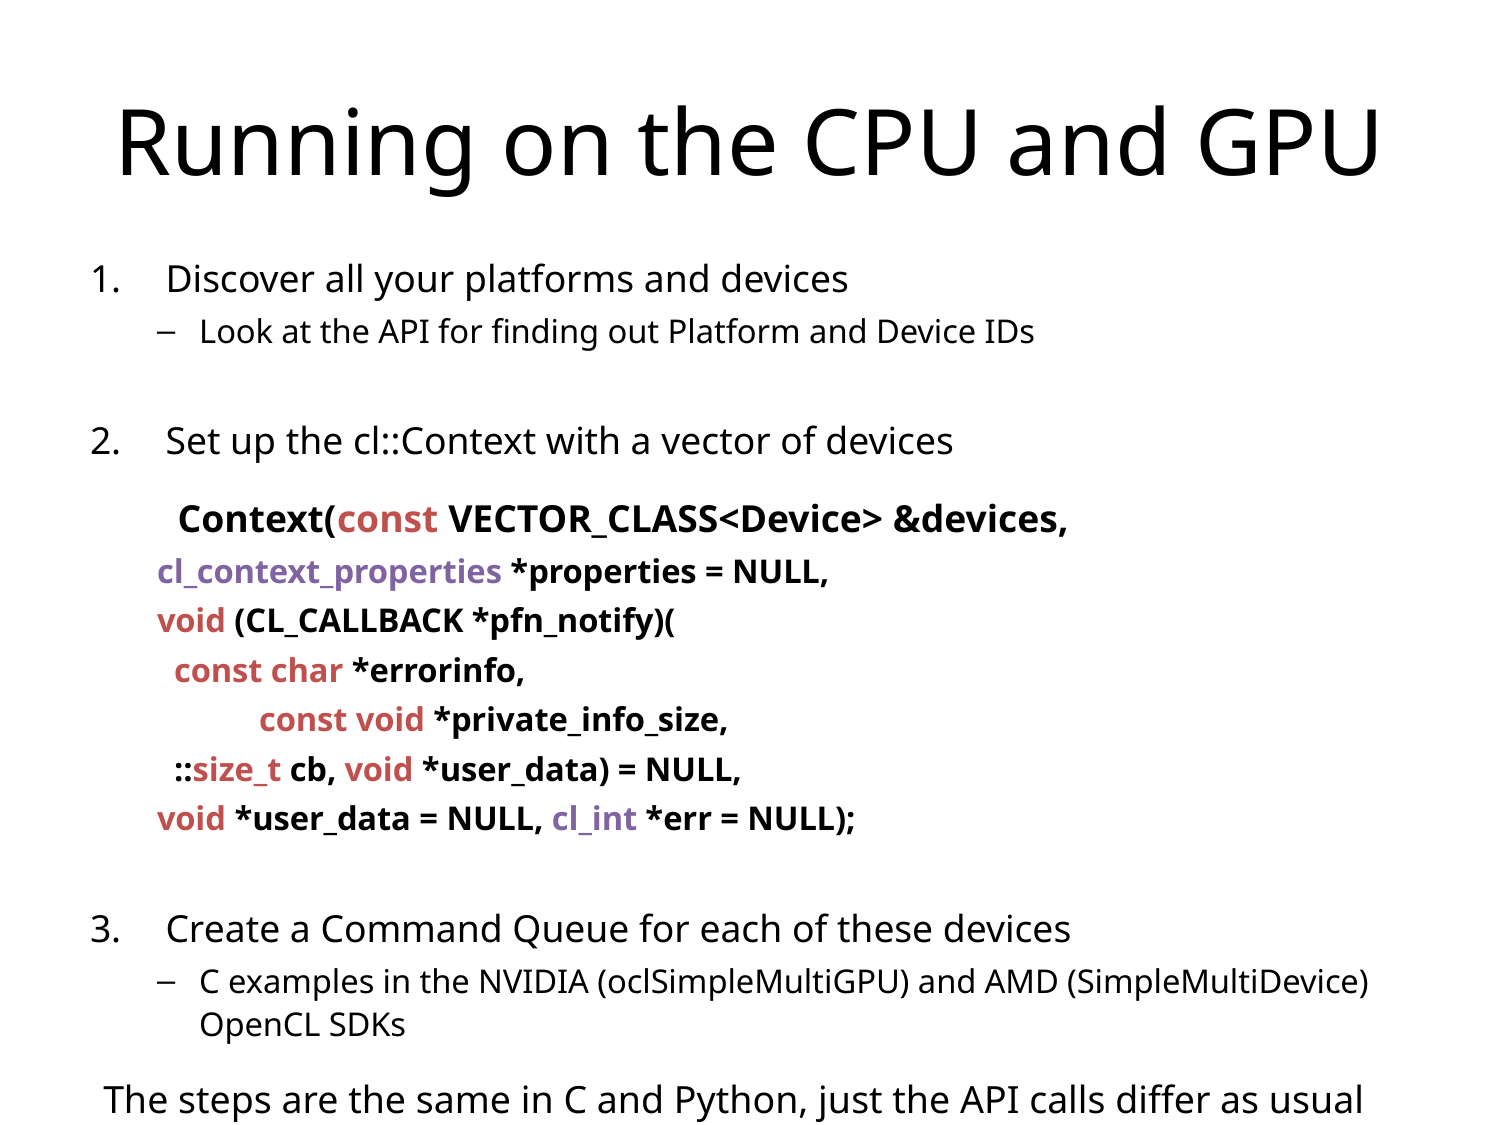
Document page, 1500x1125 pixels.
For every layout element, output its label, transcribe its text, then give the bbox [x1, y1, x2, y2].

text_box The steps are the same in C and Python, just the API calls differ as usual [88, 1068, 1424, 1125]
list Discover all your platforms and devices Look at the API for finding out Platform and Device IDs Set up the cl::Context with a vector of devices Context(const VECTOR_CLASS<Device> &devices, cl_context_properties *properties = NULL, void (CL_CALLBACK *pfn_notify)( const char *errorinfo, const void *private_info_size, ::size_t cb, void *user_data) = NULL, void *user_data = NULL, cl_int *err = NULL); Create a Command Queue for each of these devices C examples in the NVIDIA (oclSimpleMultiGPU) and AMD (SimpleMultiDevice) OpenCL SDKs [75, 243, 1425, 1064]
title Running on the CPU and GPU [75, 45, 1425, 233]
